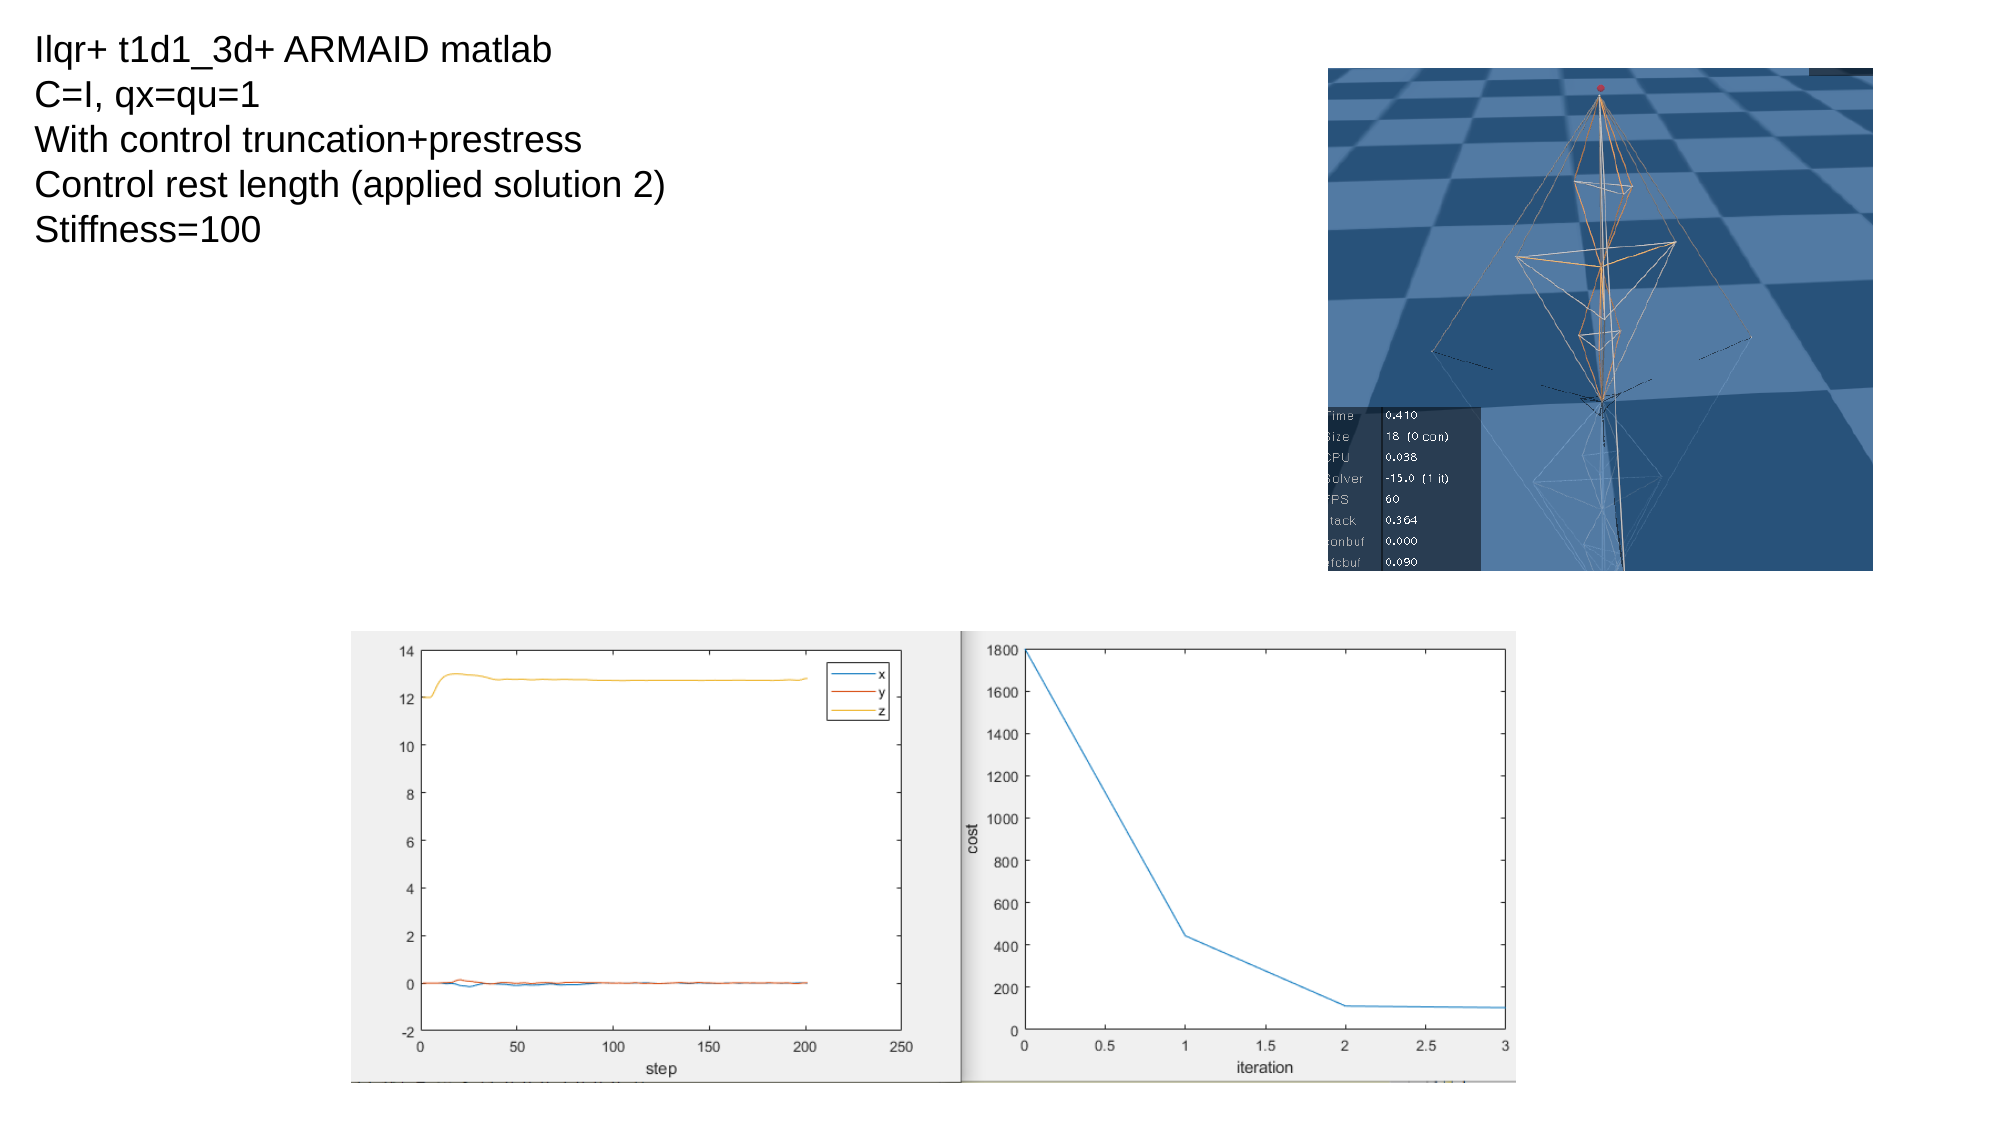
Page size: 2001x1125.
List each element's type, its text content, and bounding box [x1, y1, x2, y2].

text_box Ilqr+ t1d1_3d+ ARMAID matlab C=I, qx=qu=1 With control truncation+prestress Control rest length (applied solution 2) Stiffness=100 [19, 17, 728, 258]
picture [1328, 68, 1873, 571]
picture [351, 631, 1516, 1083]
